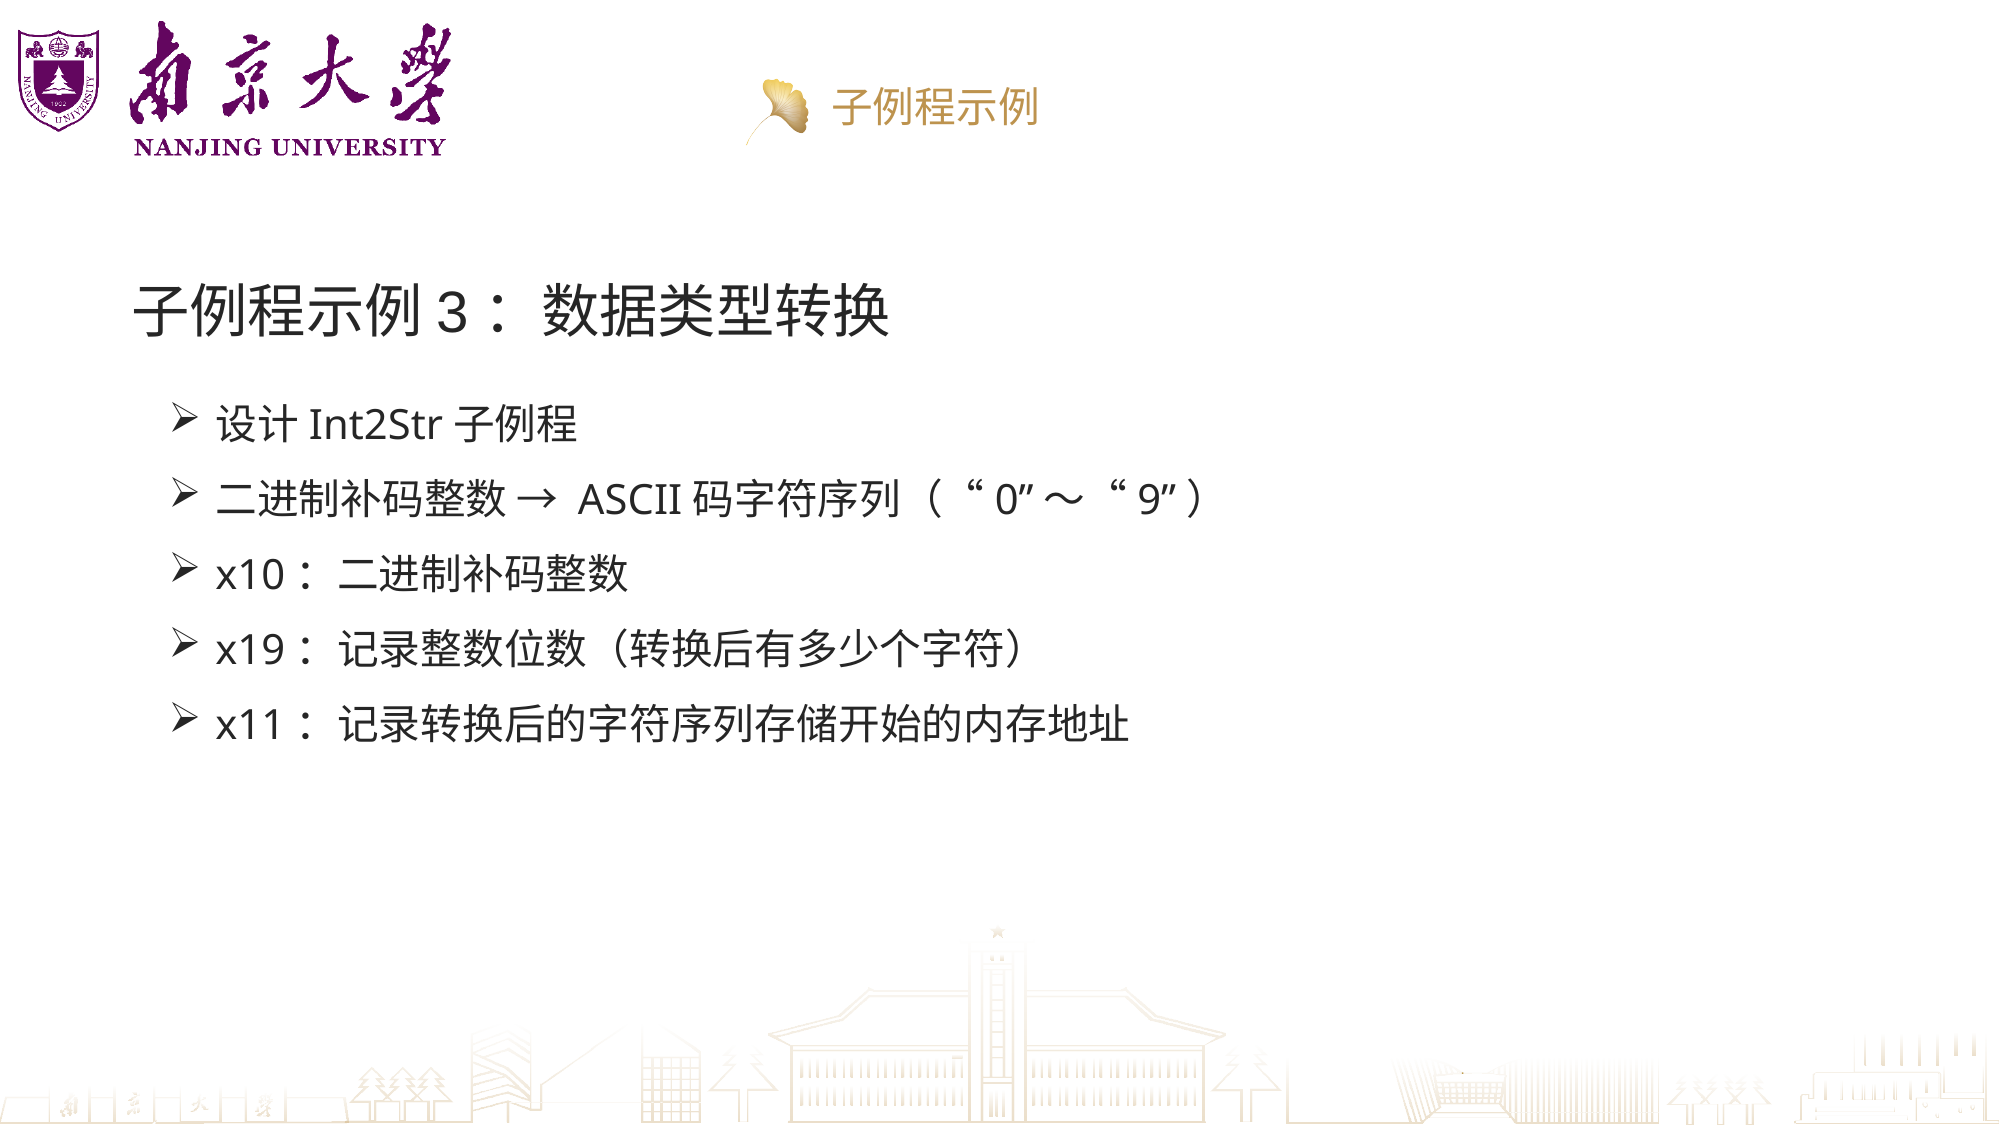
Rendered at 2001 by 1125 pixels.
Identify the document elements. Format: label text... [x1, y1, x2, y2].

picture [731, 64, 830, 169]
text_box 子例程示例 [816, 73, 1226, 139]
picture [18, 21, 451, 160]
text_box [116, 249, 1843, 751]
